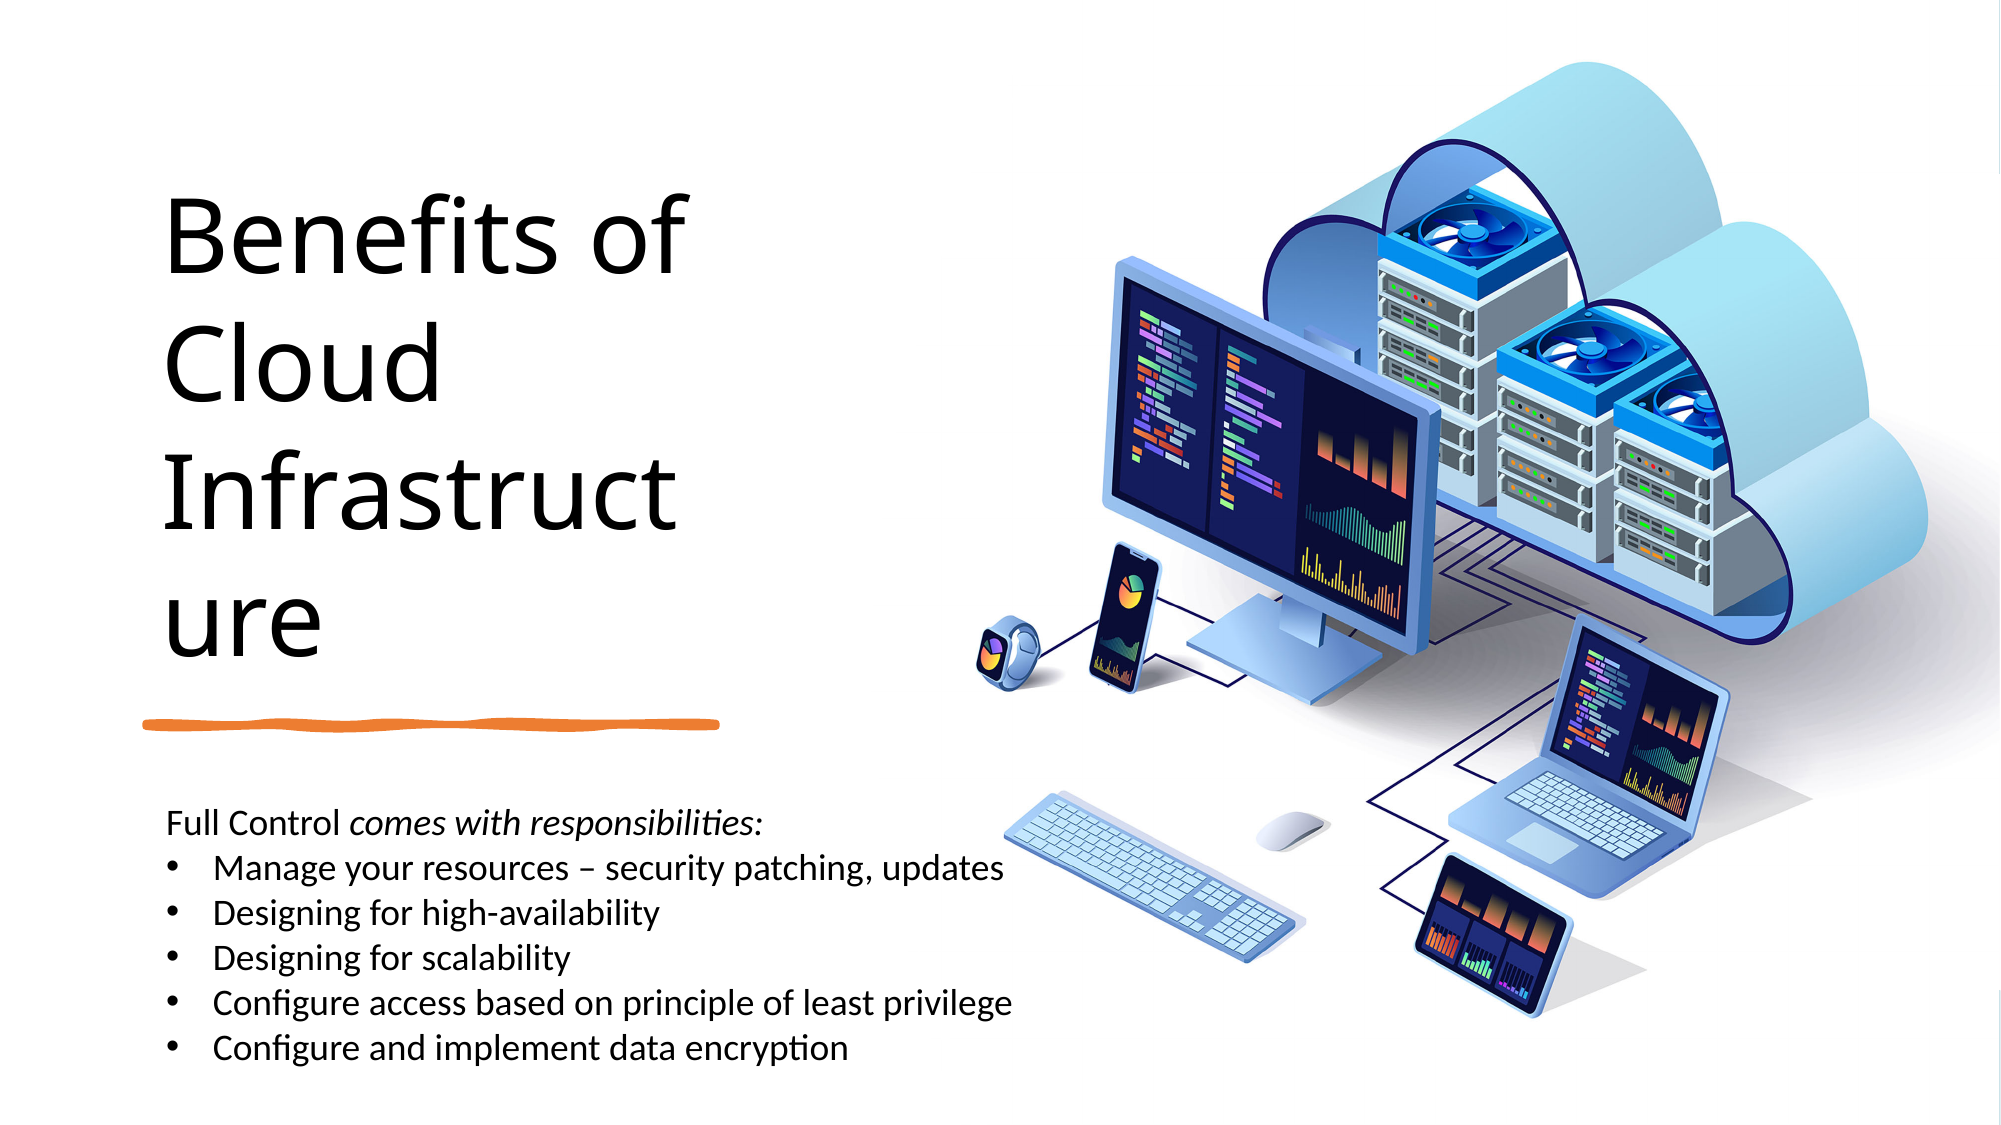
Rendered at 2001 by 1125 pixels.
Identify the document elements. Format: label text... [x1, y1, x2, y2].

text_box Full Control comes with responsibilities: Manage your resources – security patching, updates Designing for high-availability Designing for scalability Configure access based on principle of least privilege Configure and implement data encryption [151, 790, 871, 1076]
picture [871, 0, 2000, 1125]
text_box [144, 720, 718, 730]
text_box [0, 0, 871, 1125]
title Benefits of Cloud Infrastructure [146, 104, 759, 690]
